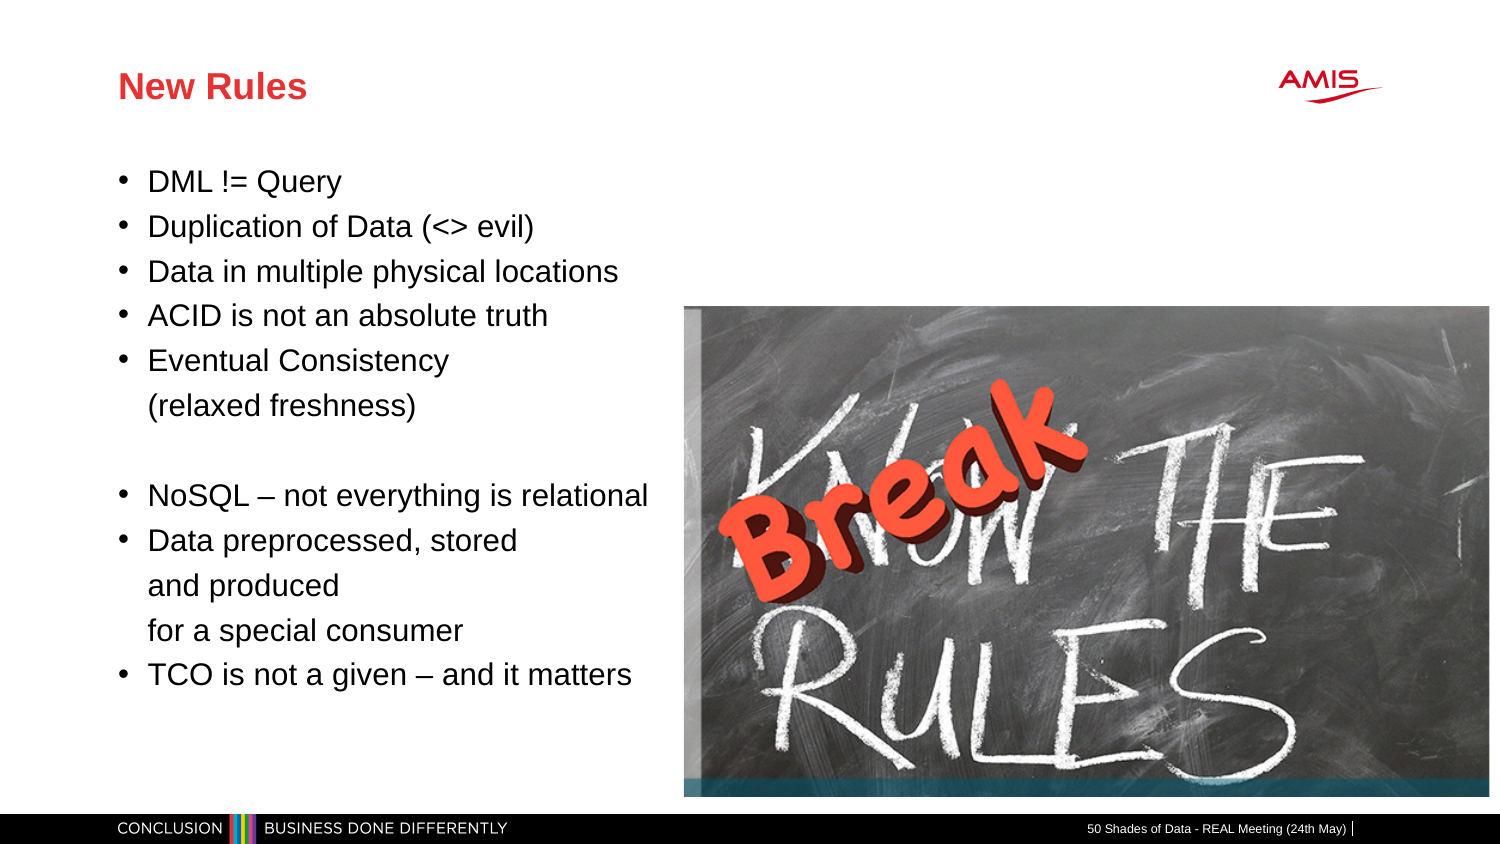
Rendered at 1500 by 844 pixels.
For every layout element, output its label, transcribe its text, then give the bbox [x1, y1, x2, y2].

picture [0, 814, 236, 844]
picture [239, 814, 1500, 844]
picture [683, 306, 1490, 797]
list DML != Query Duplication of Data (<> evil) Data in multiple physical locations ACID is not an absolute truth Eventual Consistency (relaxed freshness) NoSQL – not everything is relational Data preprocessed, stored and produced for a special consumer TCO is not a given – and it matters [118, 153, 1205, 774]
picture [1205, 58, 1388, 106]
footer 50 Shades of Data - REAL Meeting (24th May) [814, 820, 1347, 839]
title New Rules [118, 47, 1205, 130]
